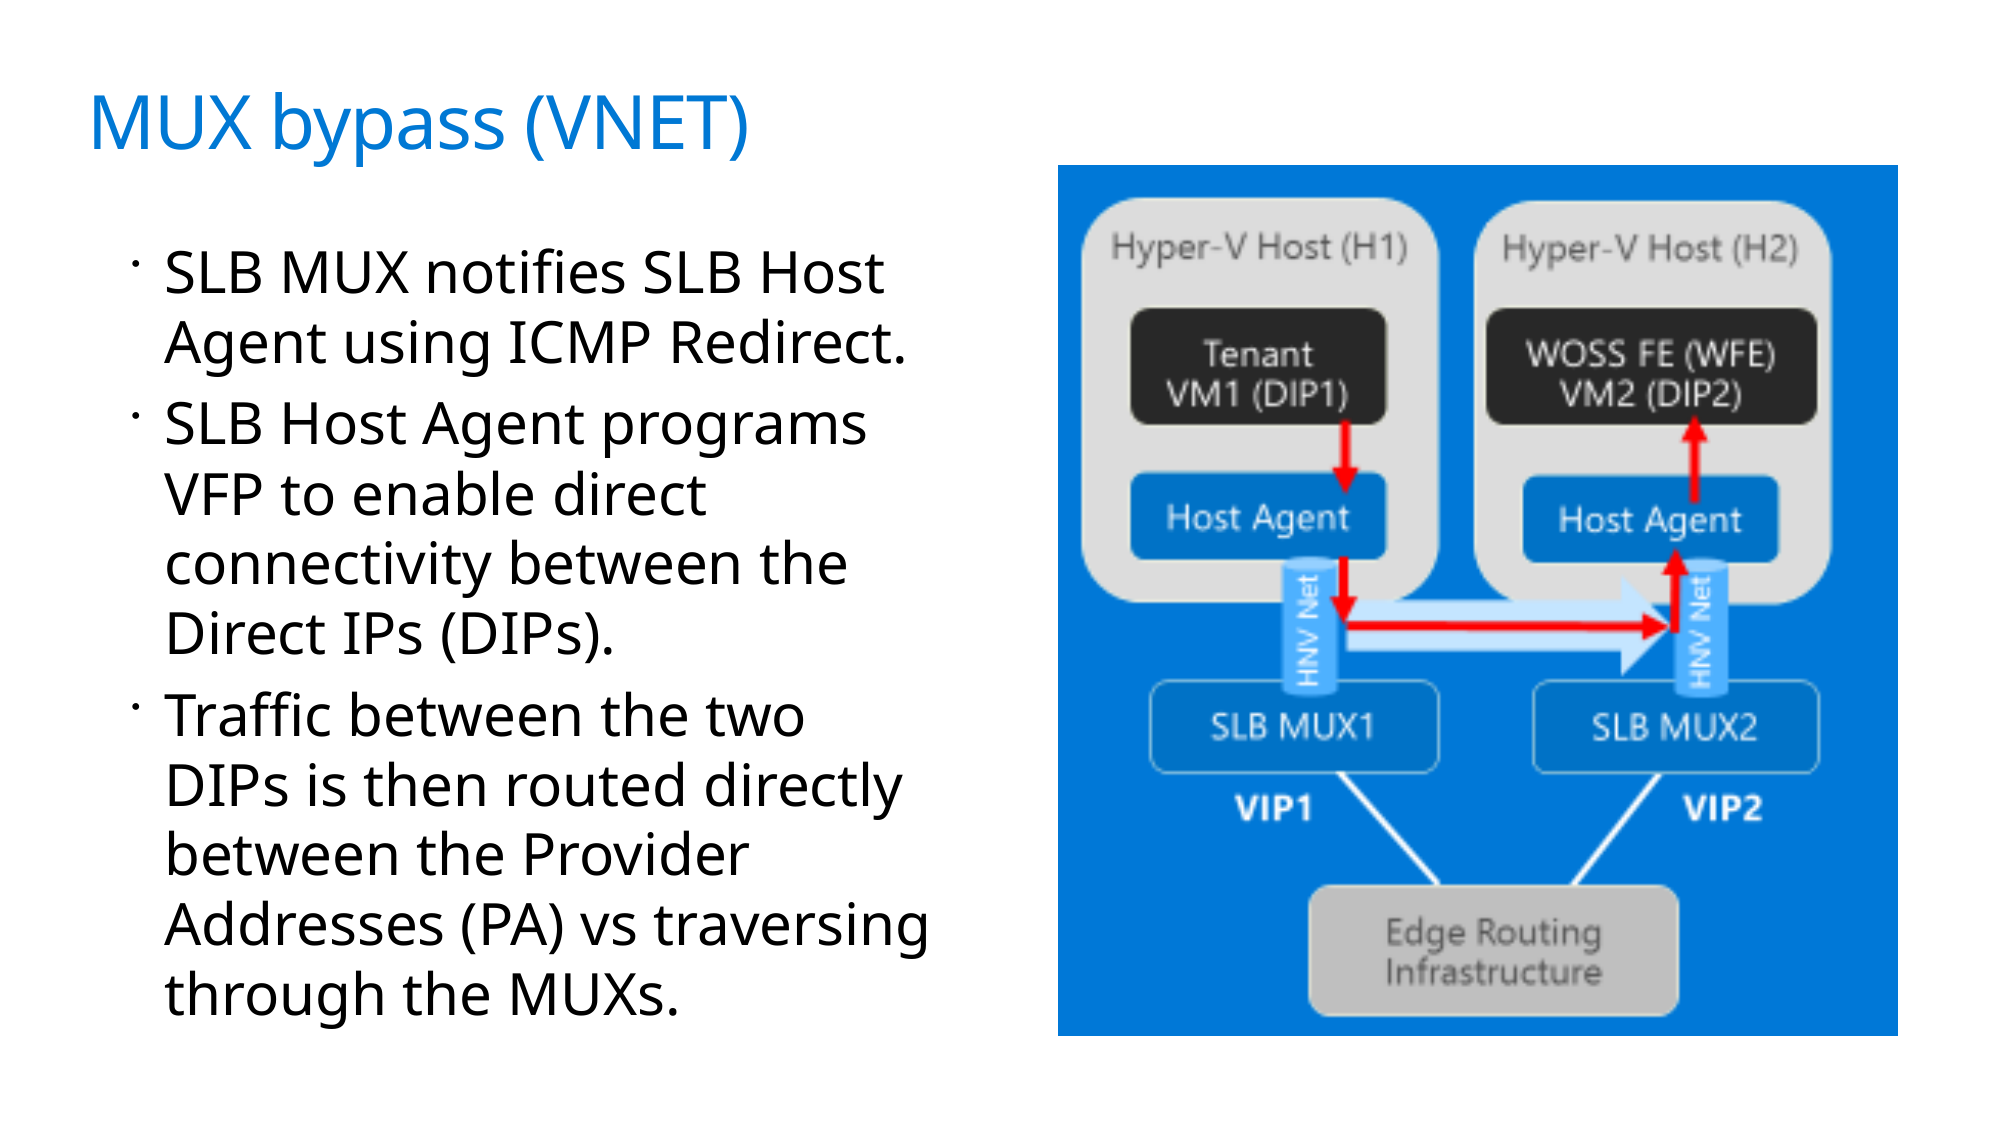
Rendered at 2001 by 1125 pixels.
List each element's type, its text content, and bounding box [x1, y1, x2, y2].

list SLB MUX notifies SLB Host Agent using ICMP Redirect. SLB Host Agent programs VFP to enable direct connectivity between the Direct IPs (DIPs). Traffic between the two DIPs is then routed directly between the Provider Addresses (PA) vs traversing through the MUXs. [127, 235, 942, 1050]
picture [1057, 165, 1898, 1037]
title MUX bypass (VNET) [87, 75, 1037, 166]
